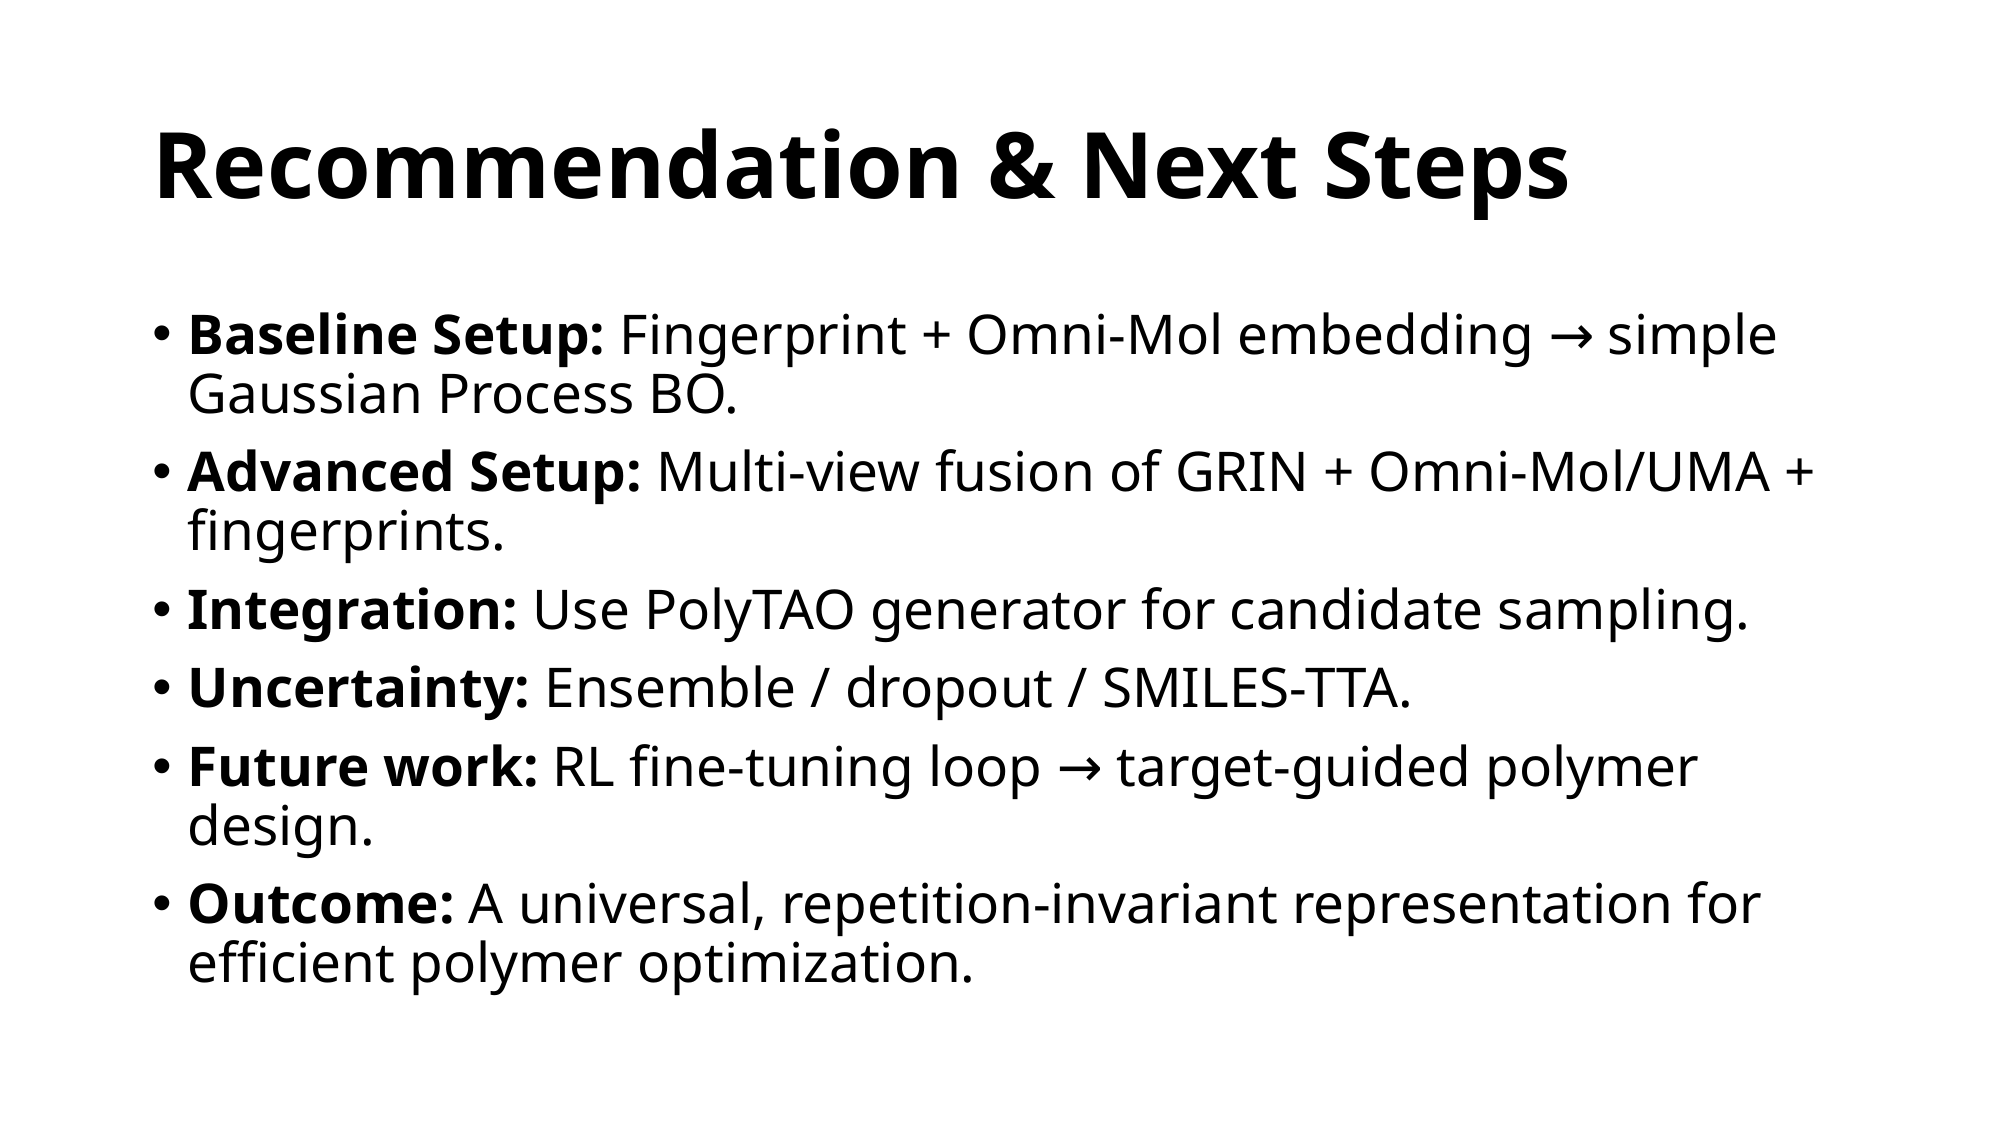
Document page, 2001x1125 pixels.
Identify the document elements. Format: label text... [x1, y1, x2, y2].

title Recommendation & Next Steps [137, 59, 1863, 278]
list Baseline Setup: Fingerprint + Omni-Mol embedding → simple Gaussian Process BO. Advanced Setup: Multi-view fusion of GRIN + Omni-Mol/UMA + fingerprints. Integration: Use PolyTAO generator for candidate sampling. Uncertainty: Ensemble / dropout / SMILES-TTA. Future work: RL fine-tuning loop → target-guided polymer design. Outcome: A universal, repetition-invariant representation for efficient polymer optimization. [137, 299, 1863, 1014]
